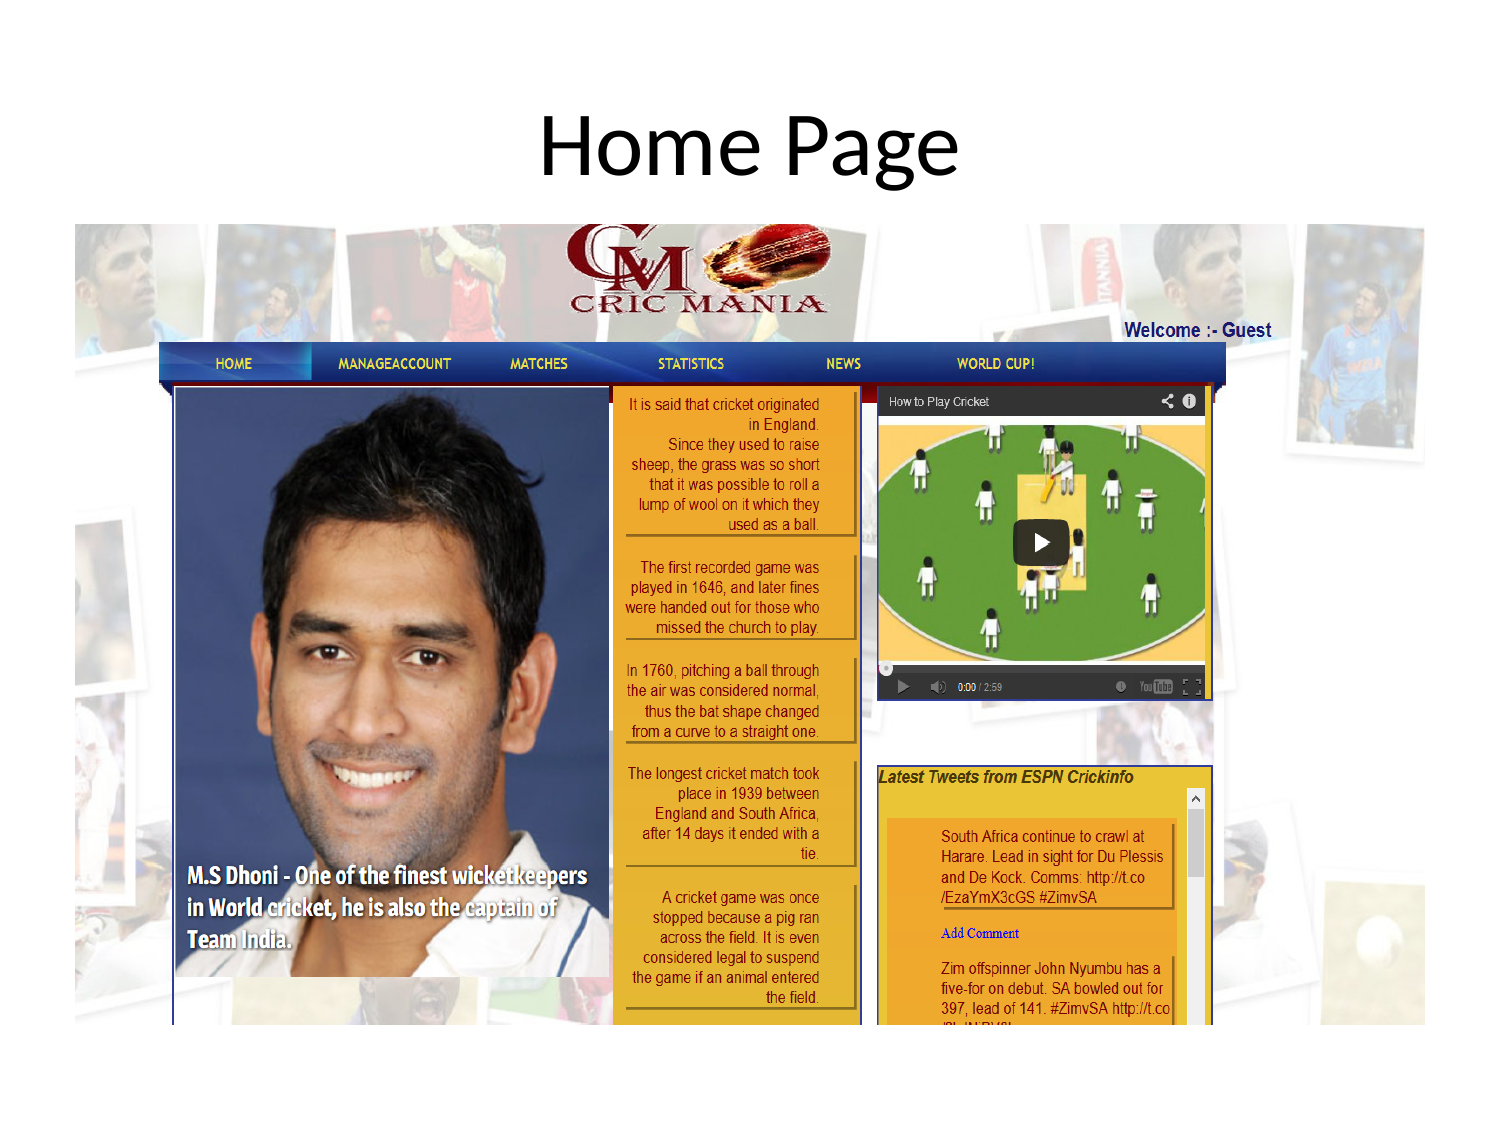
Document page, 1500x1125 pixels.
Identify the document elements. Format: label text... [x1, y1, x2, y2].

title Home Page [75, 45, 1425, 224]
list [74, 224, 1426, 1026]
